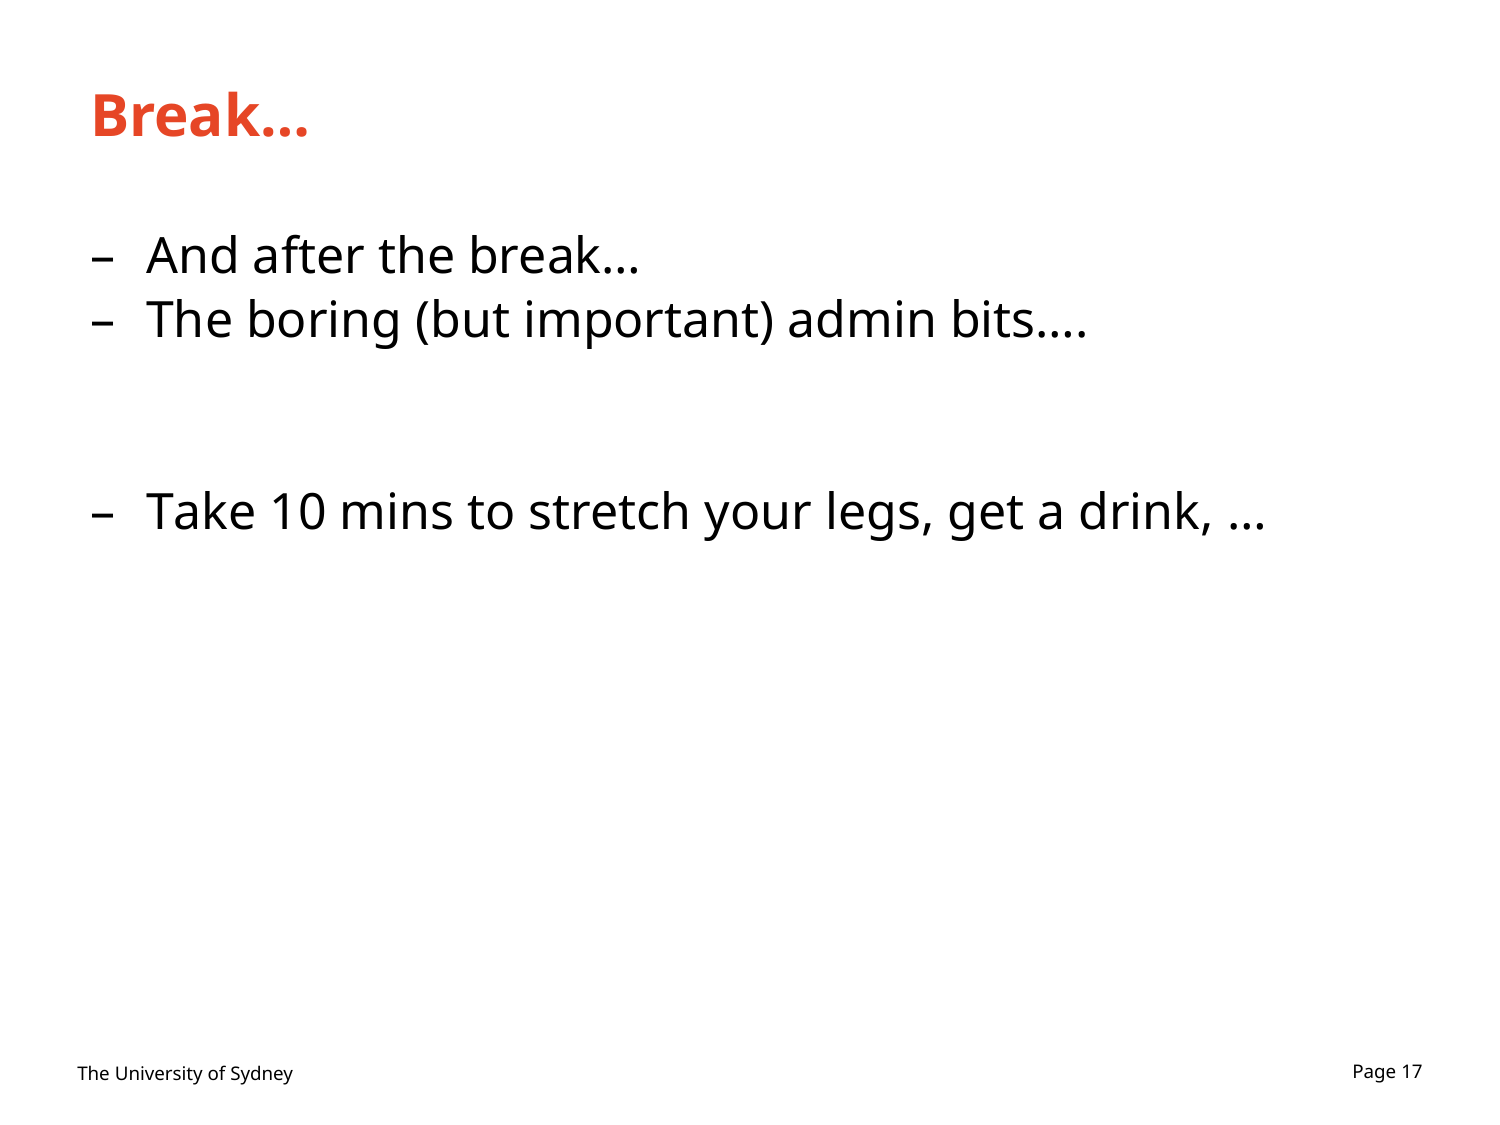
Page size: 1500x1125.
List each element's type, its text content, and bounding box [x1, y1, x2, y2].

title Break… [75, 19, 1425, 207]
list And after the break… The boring (but important) admin bits…. Take 10 mins to stretch your legs, get a drink, … [75, 222, 1425, 1005]
